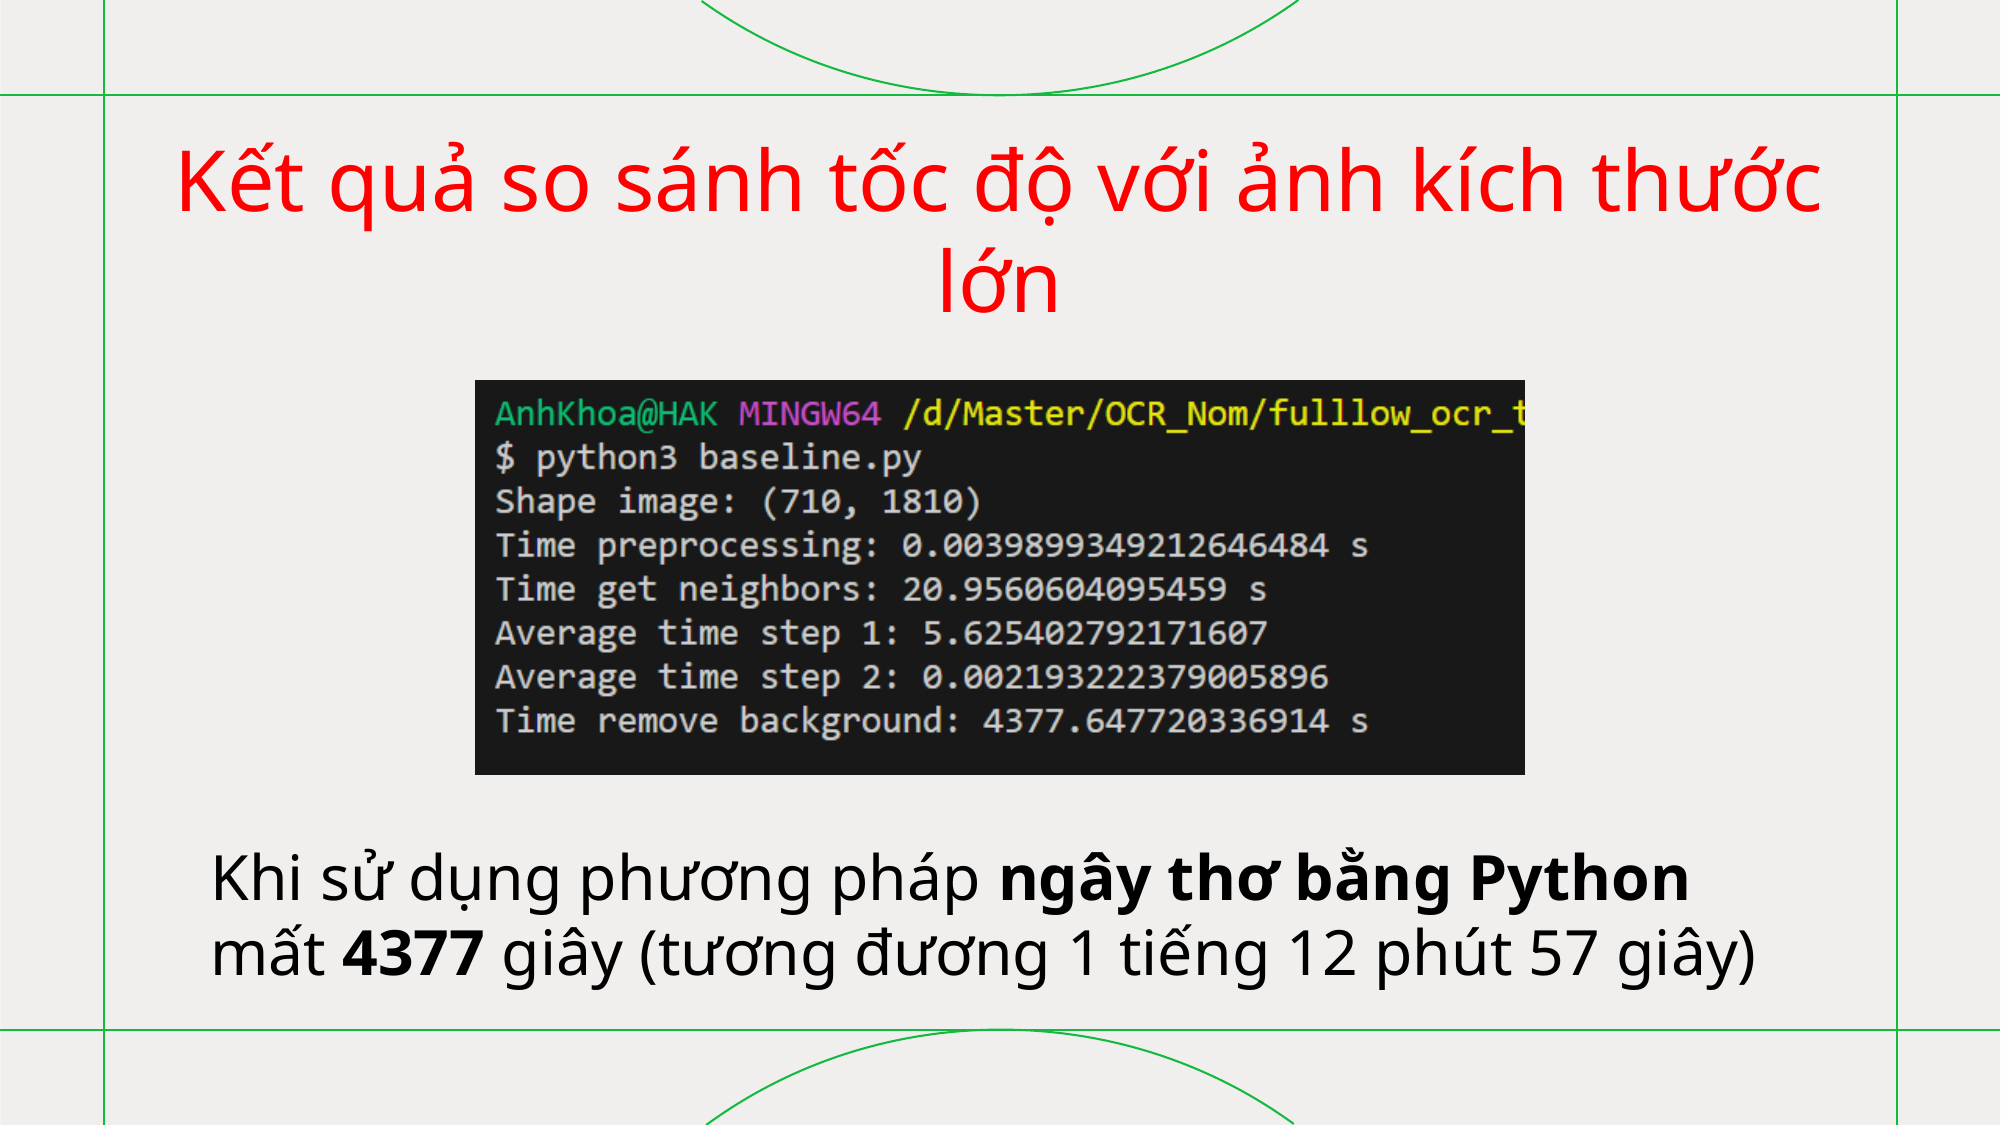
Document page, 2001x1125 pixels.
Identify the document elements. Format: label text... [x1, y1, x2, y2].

picture [475, 380, 1525, 775]
text_box Khi sử dụng phương pháp ngây thơ bằng Python mất 4377 giây (tương đương 1 tiếng 12 phút 57 giây) [195, 830, 1829, 995]
title Kết quả so sánh tốc độ với ảnh kích thước lớn [137, 119, 1863, 337]
